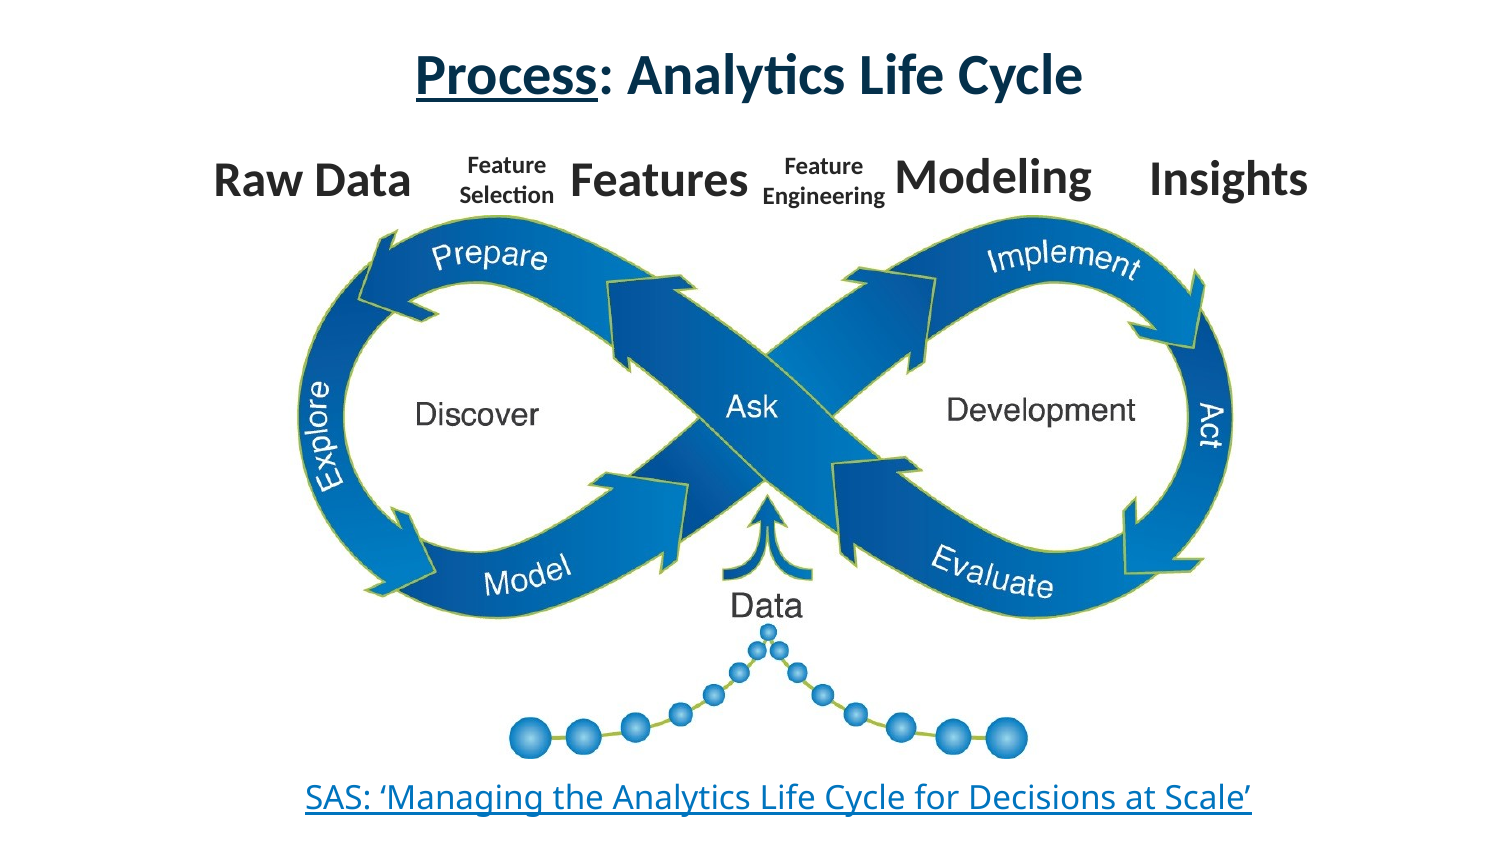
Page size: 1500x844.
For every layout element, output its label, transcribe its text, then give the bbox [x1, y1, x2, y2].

text_box Feature Engineering [751, 141, 896, 212]
text_box SAS: ‘Managing the Analytics Life Cycle for Decisions at Scale’ [290, 769, 1267, 830]
text_box Insights [1134, 138, 1347, 274]
text_box Features [555, 139, 809, 212]
text_box Feature Selection [444, 141, 571, 212]
picture [275, 214, 1251, 759]
text_box Modeling [868, 136, 1139, 212]
title Process: Analytics Life Cycle [102, 28, 1398, 104]
text_box Raw Data [165, 104, 566, 214]
